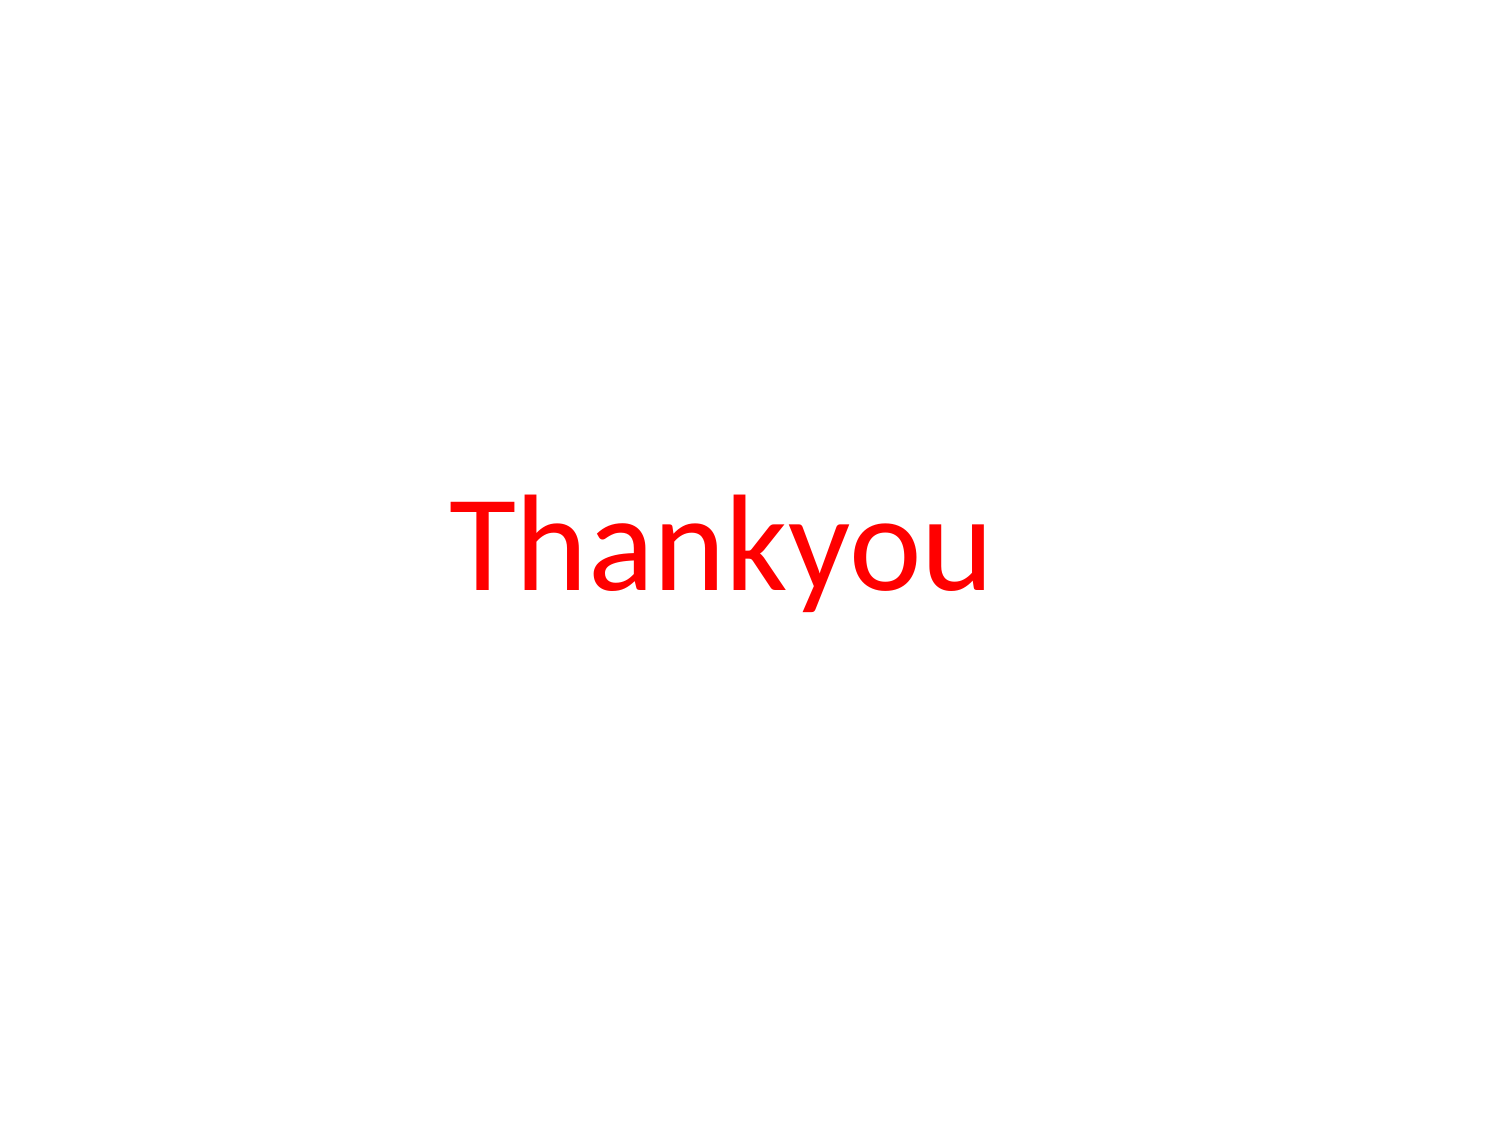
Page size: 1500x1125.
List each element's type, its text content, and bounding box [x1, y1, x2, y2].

list Thankyou [46, 445, 1397, 1125]
